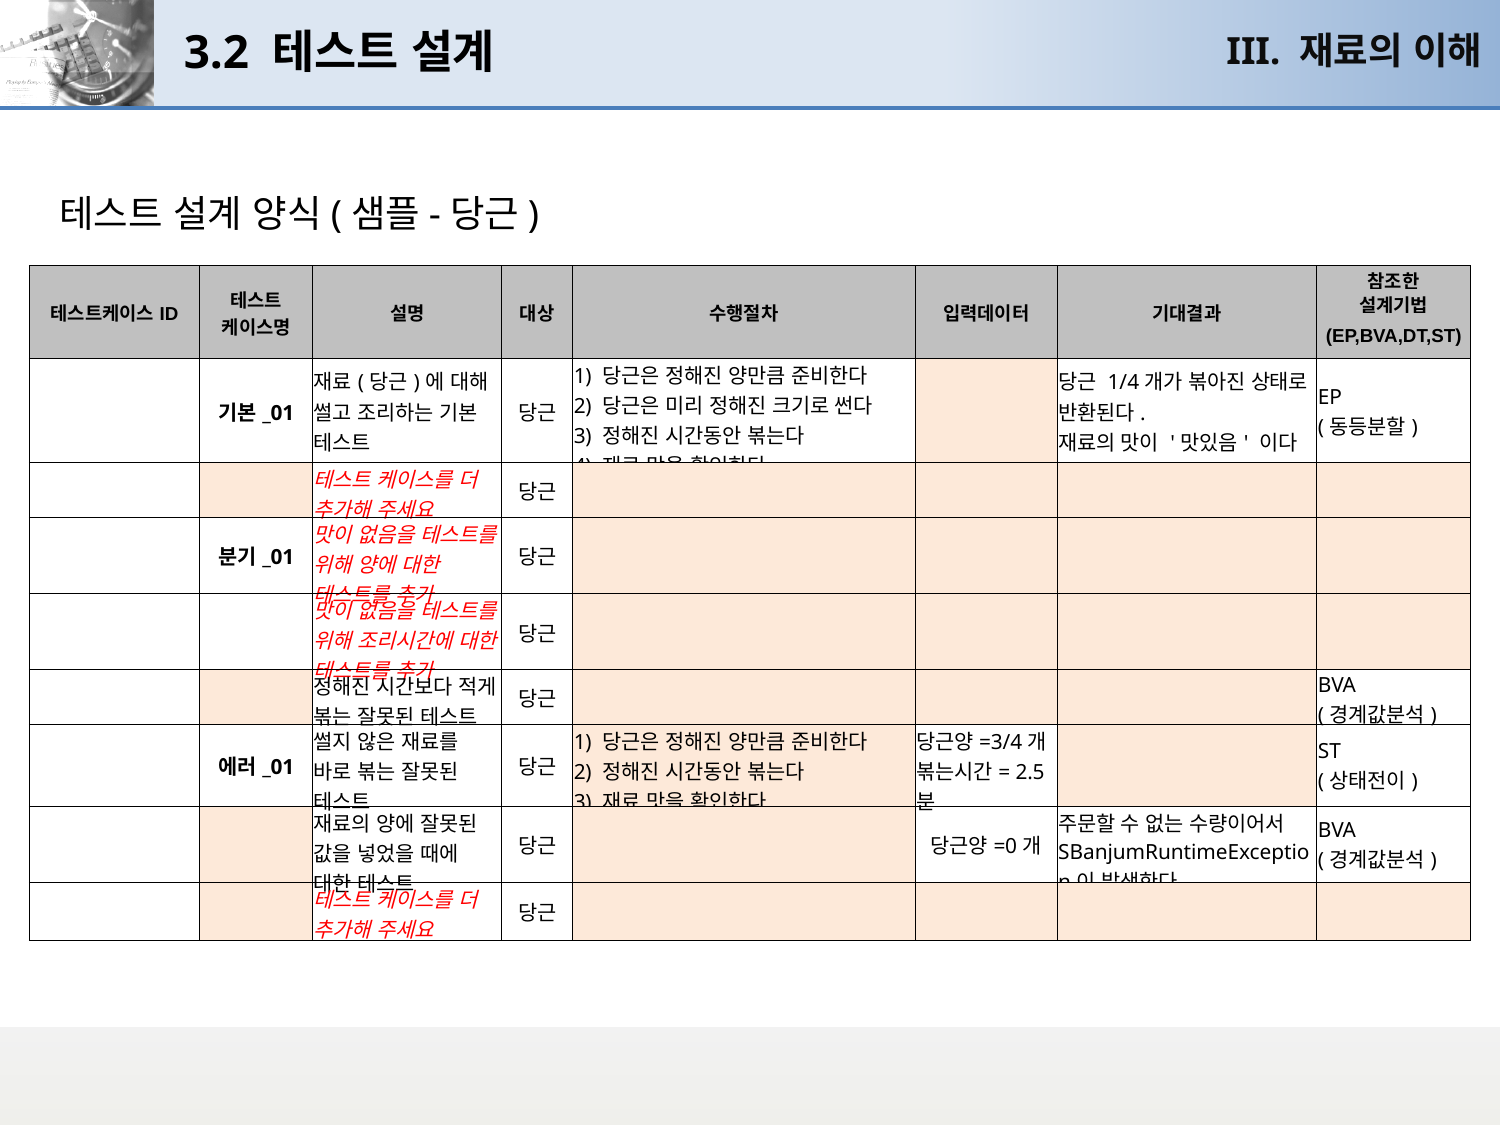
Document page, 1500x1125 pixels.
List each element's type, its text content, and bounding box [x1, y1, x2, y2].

table_cell 당근 [502, 463, 572, 517]
table_cell 1) 당근은 정해진 양만큼 준비한다 2) 정해진 시간동안 볶는다 3) 재료 맛을 확인한다 [573, 725, 915, 806]
table_header 수행절차 [573, 266, 915, 358]
table_header 테스트케이스ID [30, 266, 199, 358]
table_cell [1058, 463, 1316, 517]
table_cell [573, 807, 915, 882]
table_cell [916, 670, 1057, 724]
table_cell 당근 1/4개가 볶아진 상태로 반환된다. 재료의 맛이 '맛있음' 이다 [1058, 359, 1316, 462]
table_cell 주문할 수 없는 수량이어서 SBanjumRuntimeException이 발생한다 [1058, 807, 1316, 882]
table_cell [916, 359, 1057, 462]
table_cell 맛이 없음을 테스트를 위해 조리시간에 대한 테스트를 추가 [313, 594, 501, 669]
table_cell [1058, 883, 1316, 940]
table_cell [1058, 594, 1316, 669]
table_cell BVA (경계값분석) [1317, 807, 1470, 882]
table_cell EP (동등분할) [1317, 359, 1470, 462]
table_cell ST (상태전이) [1317, 725, 1470, 806]
table_cell BVA (경계값분석) [1317, 670, 1470, 724]
table_cell 당근 [502, 670, 572, 724]
table_header 기대결과 [1058, 266, 1316, 358]
table_header 참조한 [1317, 266, 1470, 289]
table_cell 분기_01 [200, 518, 312, 593]
title 3.2 테스트 설계 [169, 7, 1055, 94]
table_header 입력데이터 [916, 266, 1057, 358]
table_cell [30, 883, 199, 940]
table_cell 당근 [502, 518, 572, 593]
text_box 테스트 설계 양식(샘플-당근) [44, 183, 555, 243]
table_cell 당근 [502, 883, 572, 940]
table_cell 당근양=3/4개 볶는시간= 2.5분 [916, 725, 1057, 806]
table_cell 당근 [502, 725, 572, 806]
table_header 설명 [313, 266, 501, 358]
table_cell [573, 463, 915, 517]
table_cell 테스트 케이스를 더 추가해 주세요 [313, 463, 501, 517]
table_cell 정해진 시간보다 적게 볶는 잘못된 테스트 [313, 670, 501, 724]
table_cell [30, 518, 199, 593]
table_cell [573, 883, 915, 940]
table_cell [916, 594, 1057, 669]
table_cell [916, 463, 1057, 517]
table_cell 설계기법 [1317, 289, 1470, 313]
table_header 대상 [502, 266, 572, 358]
table_cell [30, 359, 199, 462]
table_cell 재료(당근)에 대해 썰고 조리하는 기본 테스트 [313, 359, 501, 462]
table_cell 기본_01 [200, 359, 312, 462]
table_cell [1058, 670, 1316, 724]
table_cell [200, 594, 312, 669]
table_cell [1058, 725, 1316, 806]
table_cell 당근 [502, 807, 572, 882]
table_cell 당근 [502, 594, 572, 669]
table_cell [1058, 518, 1316, 593]
table_cell 당근양=0개 [916, 807, 1057, 882]
table_cell [916, 518, 1057, 593]
table_cell (EP,BVA,DT,ST) [1317, 313, 1470, 358]
table_cell [30, 807, 199, 882]
table_cell [200, 883, 312, 940]
table_cell [200, 463, 312, 517]
table_cell [1317, 518, 1470, 593]
table_cell 에러_01 [200, 725, 312, 806]
table_cell 당근 [502, 359, 572, 462]
table_cell [1317, 883, 1470, 940]
table_cell 1) 당근은 정해진 양만큼 준비한다 2) 당근은 미리 정해진 크기로 썬다 3) 정해진 시간동안 볶는다 4) 재료 맛을 확인한다 [573, 359, 915, 462]
table_cell [200, 807, 312, 882]
table_cell [30, 594, 199, 669]
table_cell 테스트 케이스를 더 추가해 주세요 [313, 883, 501, 940]
table_cell 썰지 않은 재료를 바로 볶는 잘못된 테스트 [313, 725, 501, 806]
table_cell [30, 463, 199, 517]
table_cell [573, 670, 915, 724]
table_cell [1317, 594, 1470, 669]
table_cell [200, 670, 312, 724]
table_cell [916, 883, 1057, 940]
table_cell [573, 518, 915, 593]
picture [0, 0, 154, 106]
table_cell [1317, 463, 1470, 517]
table_cell 맛이 없음을 테스트를 위해 양에 대한 테스트를 추가 [313, 518, 501, 593]
table_header 테스트 케이스명 [200, 266, 312, 358]
table_cell 재료의 양에 잘못된 값을 넣었을 때에 대한 테스트 [313, 807, 501, 882]
table_cell [30, 725, 199, 806]
text_box III. 재료의 이해 [1021, 19, 1483, 78]
table_cell [573, 594, 915, 669]
table_cell [30, 670, 199, 724]
